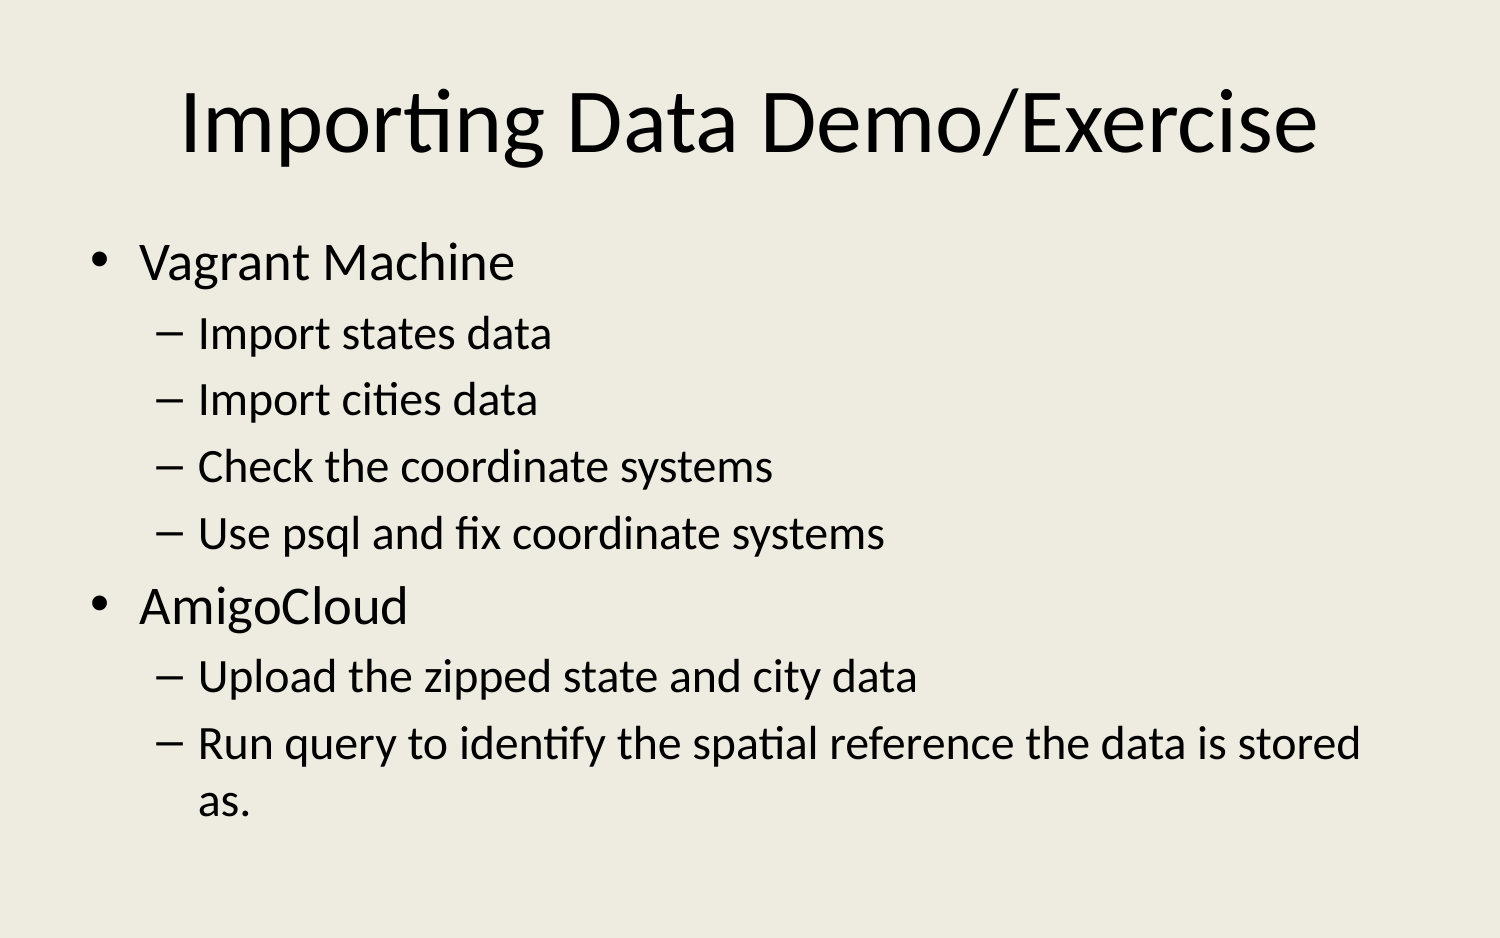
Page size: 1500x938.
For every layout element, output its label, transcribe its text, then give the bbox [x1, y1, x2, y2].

title Importing Data Demo/Exercise [75, 37, 1425, 194]
list Vagrant Machine Import states data Import cities data Check the coordinate systems Use psql and fix coordinate systems AmigoCloud Upload the zipped state and city data Run query to identify the spatial reference the data is stored as. [75, 218, 1425, 838]
